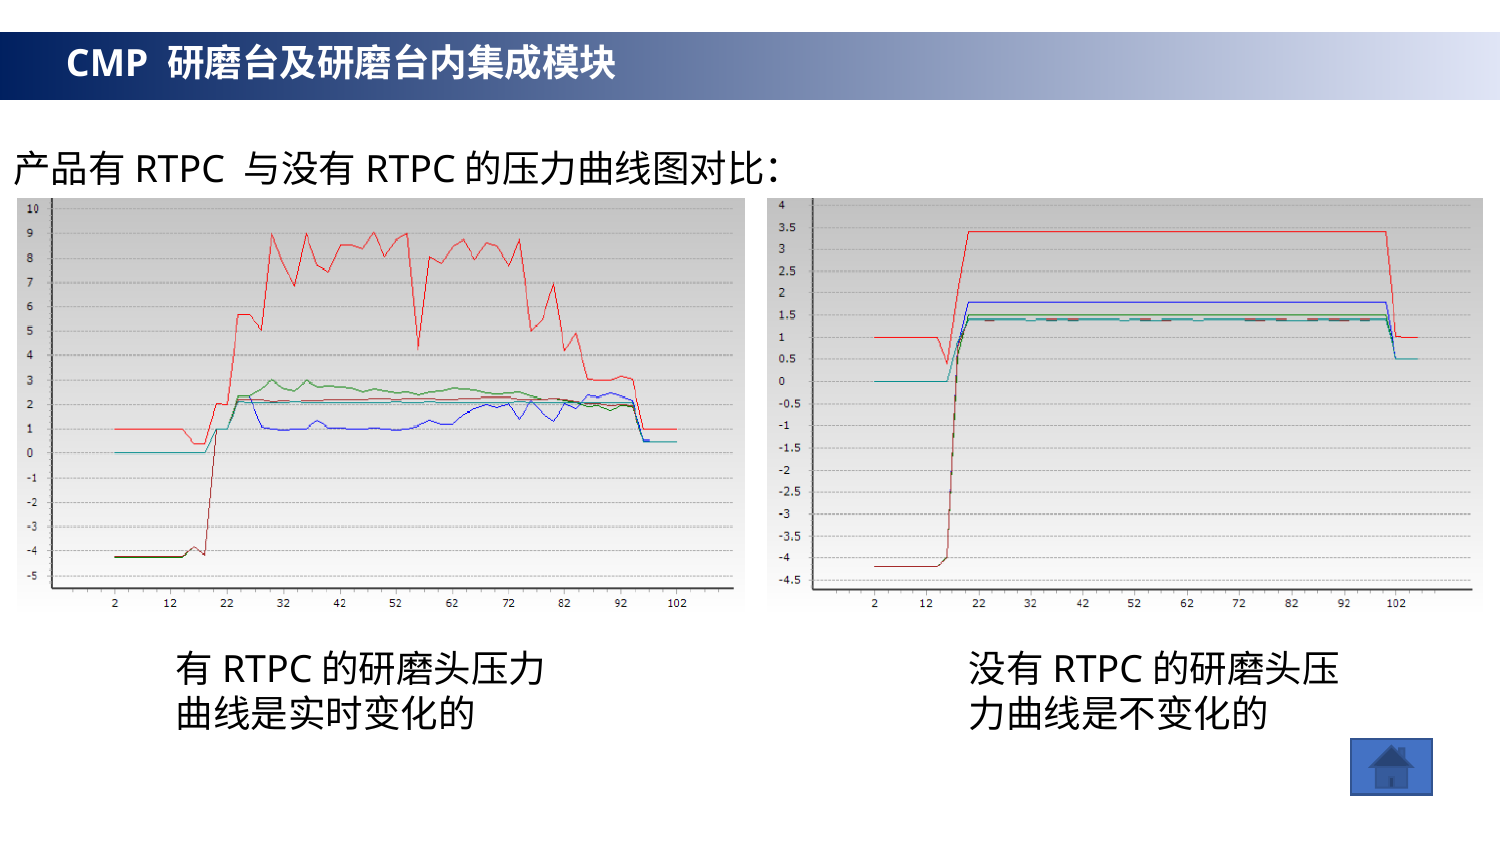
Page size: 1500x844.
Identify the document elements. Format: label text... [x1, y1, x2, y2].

text_box CMP 研磨台及研磨台内集成模块 [51, 32, 802, 92]
text_box [1350, 789, 1433, 796]
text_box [17, 137, 1483, 789]
